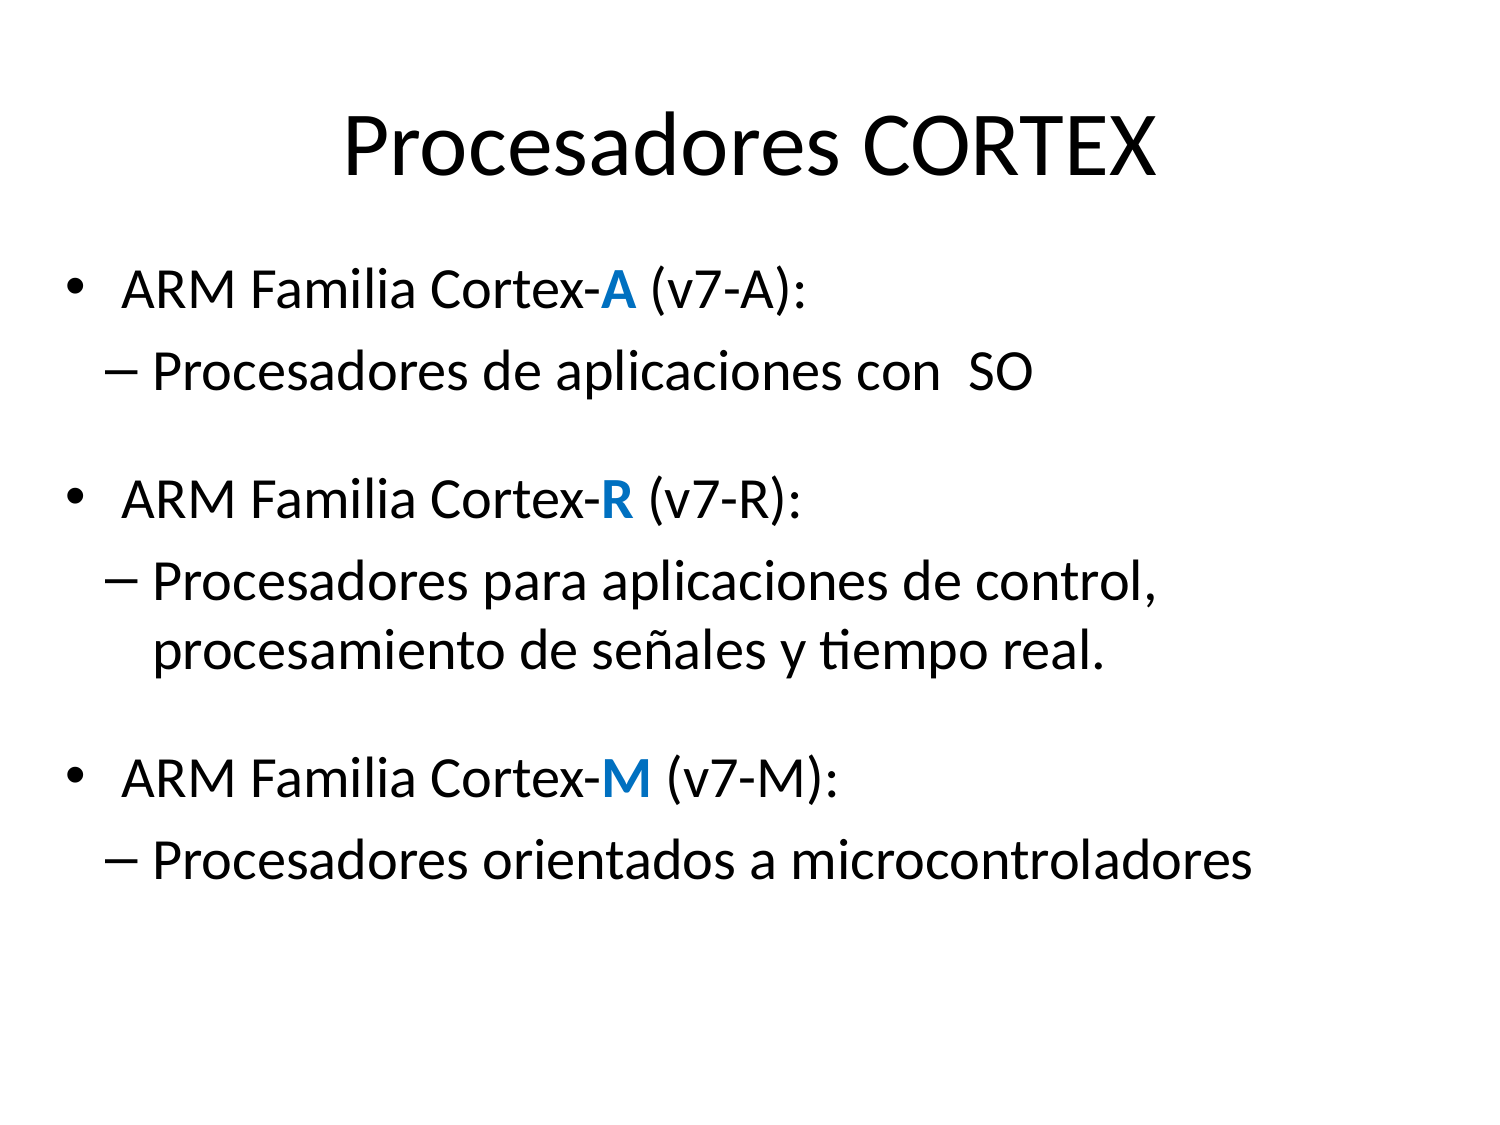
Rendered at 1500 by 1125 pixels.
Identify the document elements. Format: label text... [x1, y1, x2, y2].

title Procesadores CORTEX [75, 45, 1425, 196]
text_box ARM Familia Cortex-A (v7-A): Procesadores de aplicaciones con SO ARM Familia Cortex-R (v7-R): Procesadores para aplicaciones de control, procesamiento de señales y tiempo real. ARM Familia Cortex-M (v7-M): Procesadores orientados a microcontroladores [50, 196, 1499, 1125]
